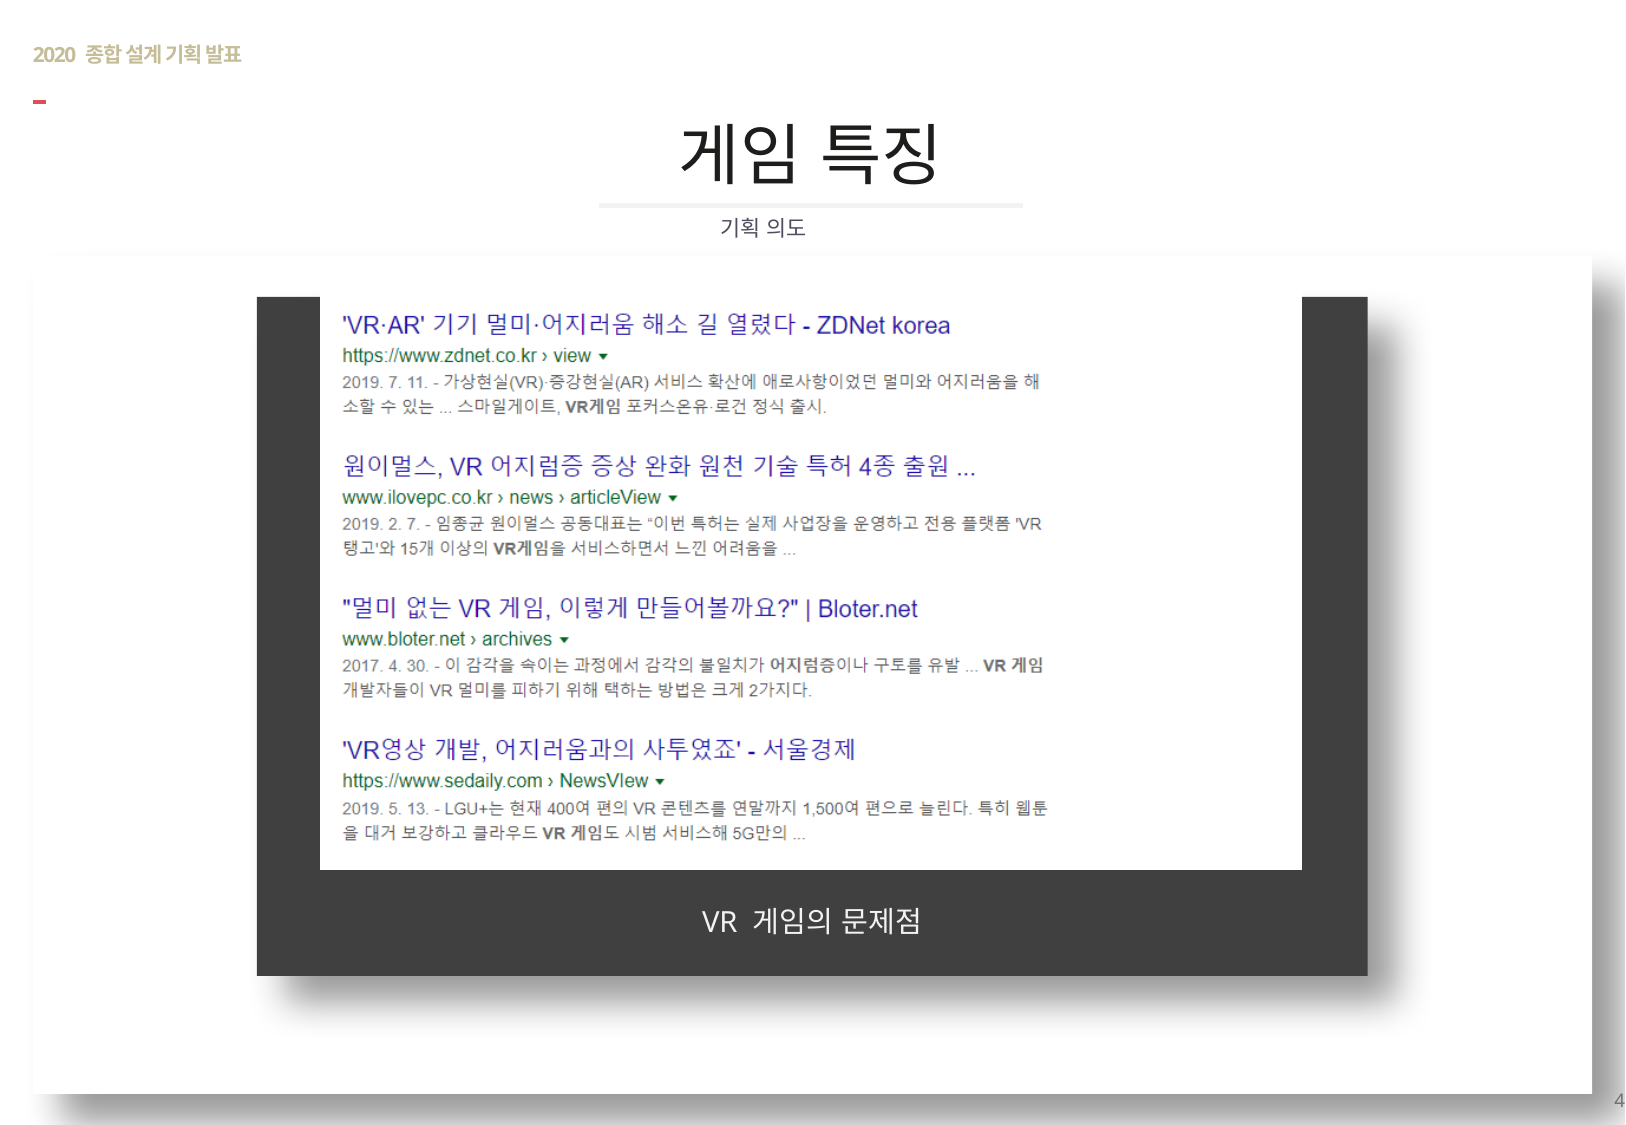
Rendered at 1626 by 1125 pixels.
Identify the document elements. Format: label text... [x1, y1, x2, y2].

text_box 기획 의도 [706, 213, 919, 247]
text_box 게임 특징 [215, 124, 1407, 182]
text_box VR 게임의 문제점 [440, 889, 1184, 946]
title 2020 종합 설계 기획 발표 [32, 19, 482, 90]
slide_number 4 [1556, 1077, 1625, 1125]
picture [320, 283, 1302, 870]
text_box [255, 295, 1370, 978]
text_box [31, 253, 1594, 1096]
